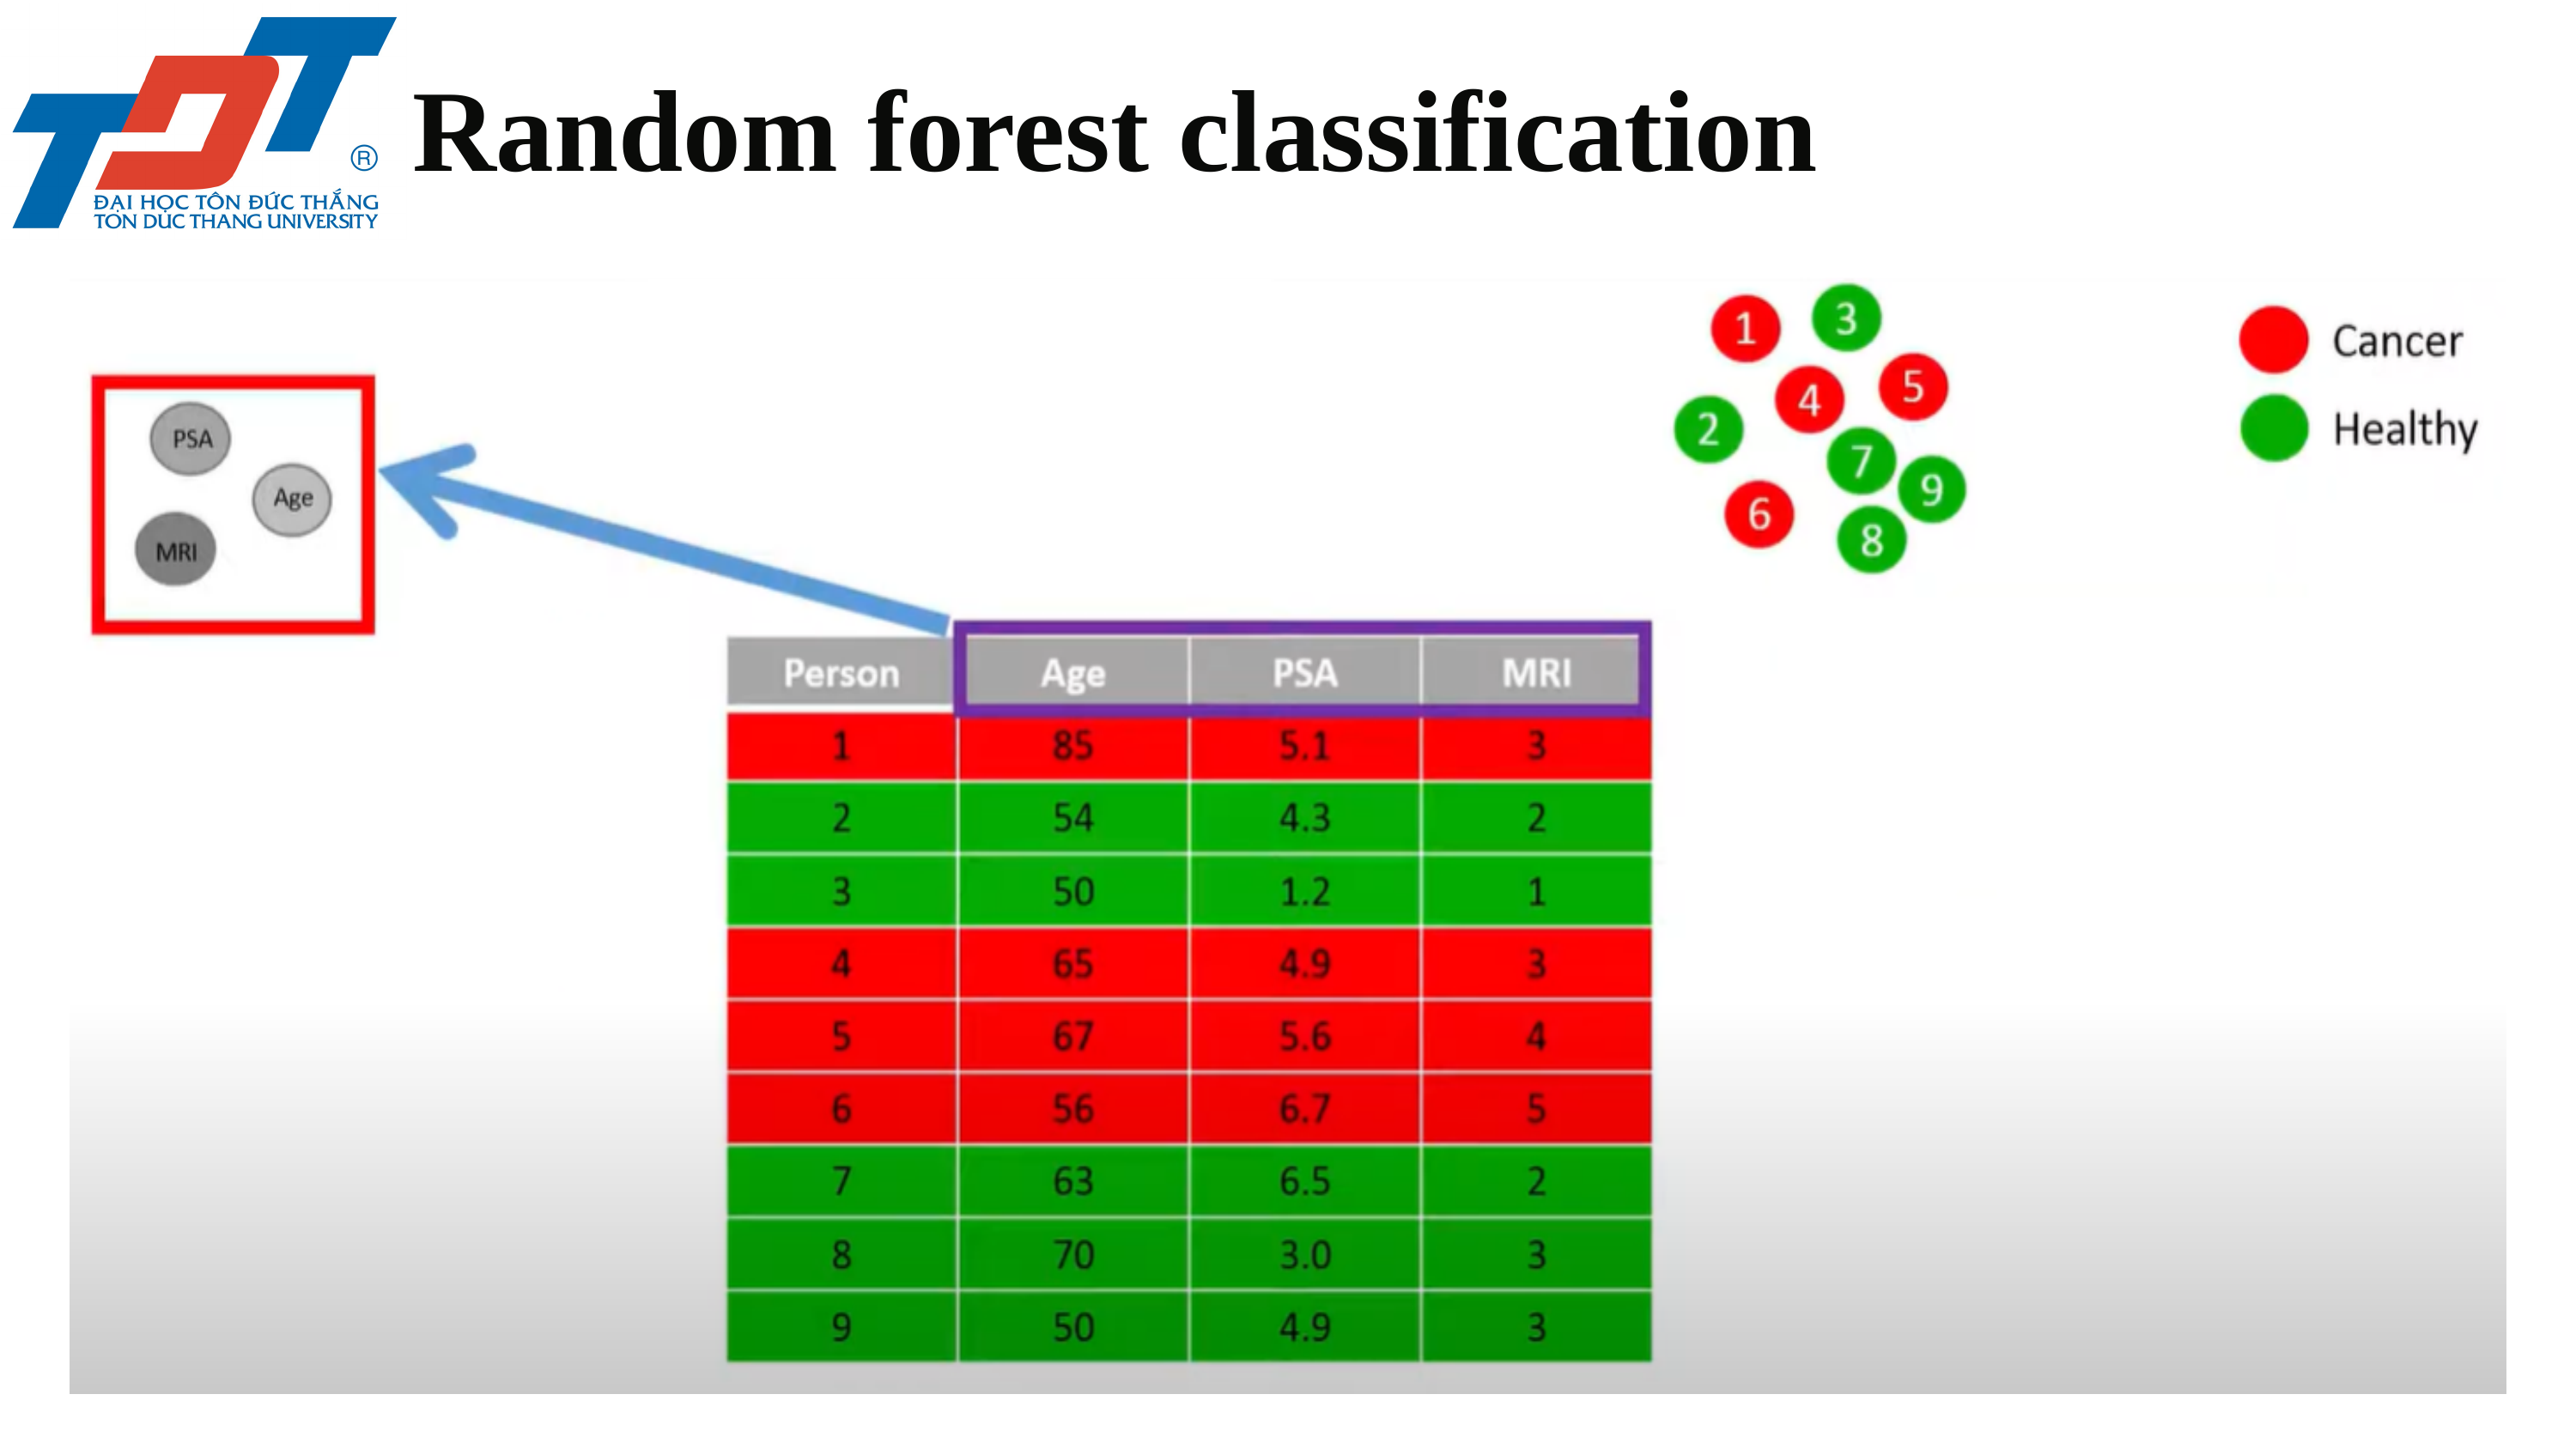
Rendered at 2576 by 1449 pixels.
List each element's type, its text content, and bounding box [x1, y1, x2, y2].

text_box [1, 3, 407, 239]
picture [69, 277, 2506, 1394]
text_box Random forest classification [411, 54, 2437, 195]
